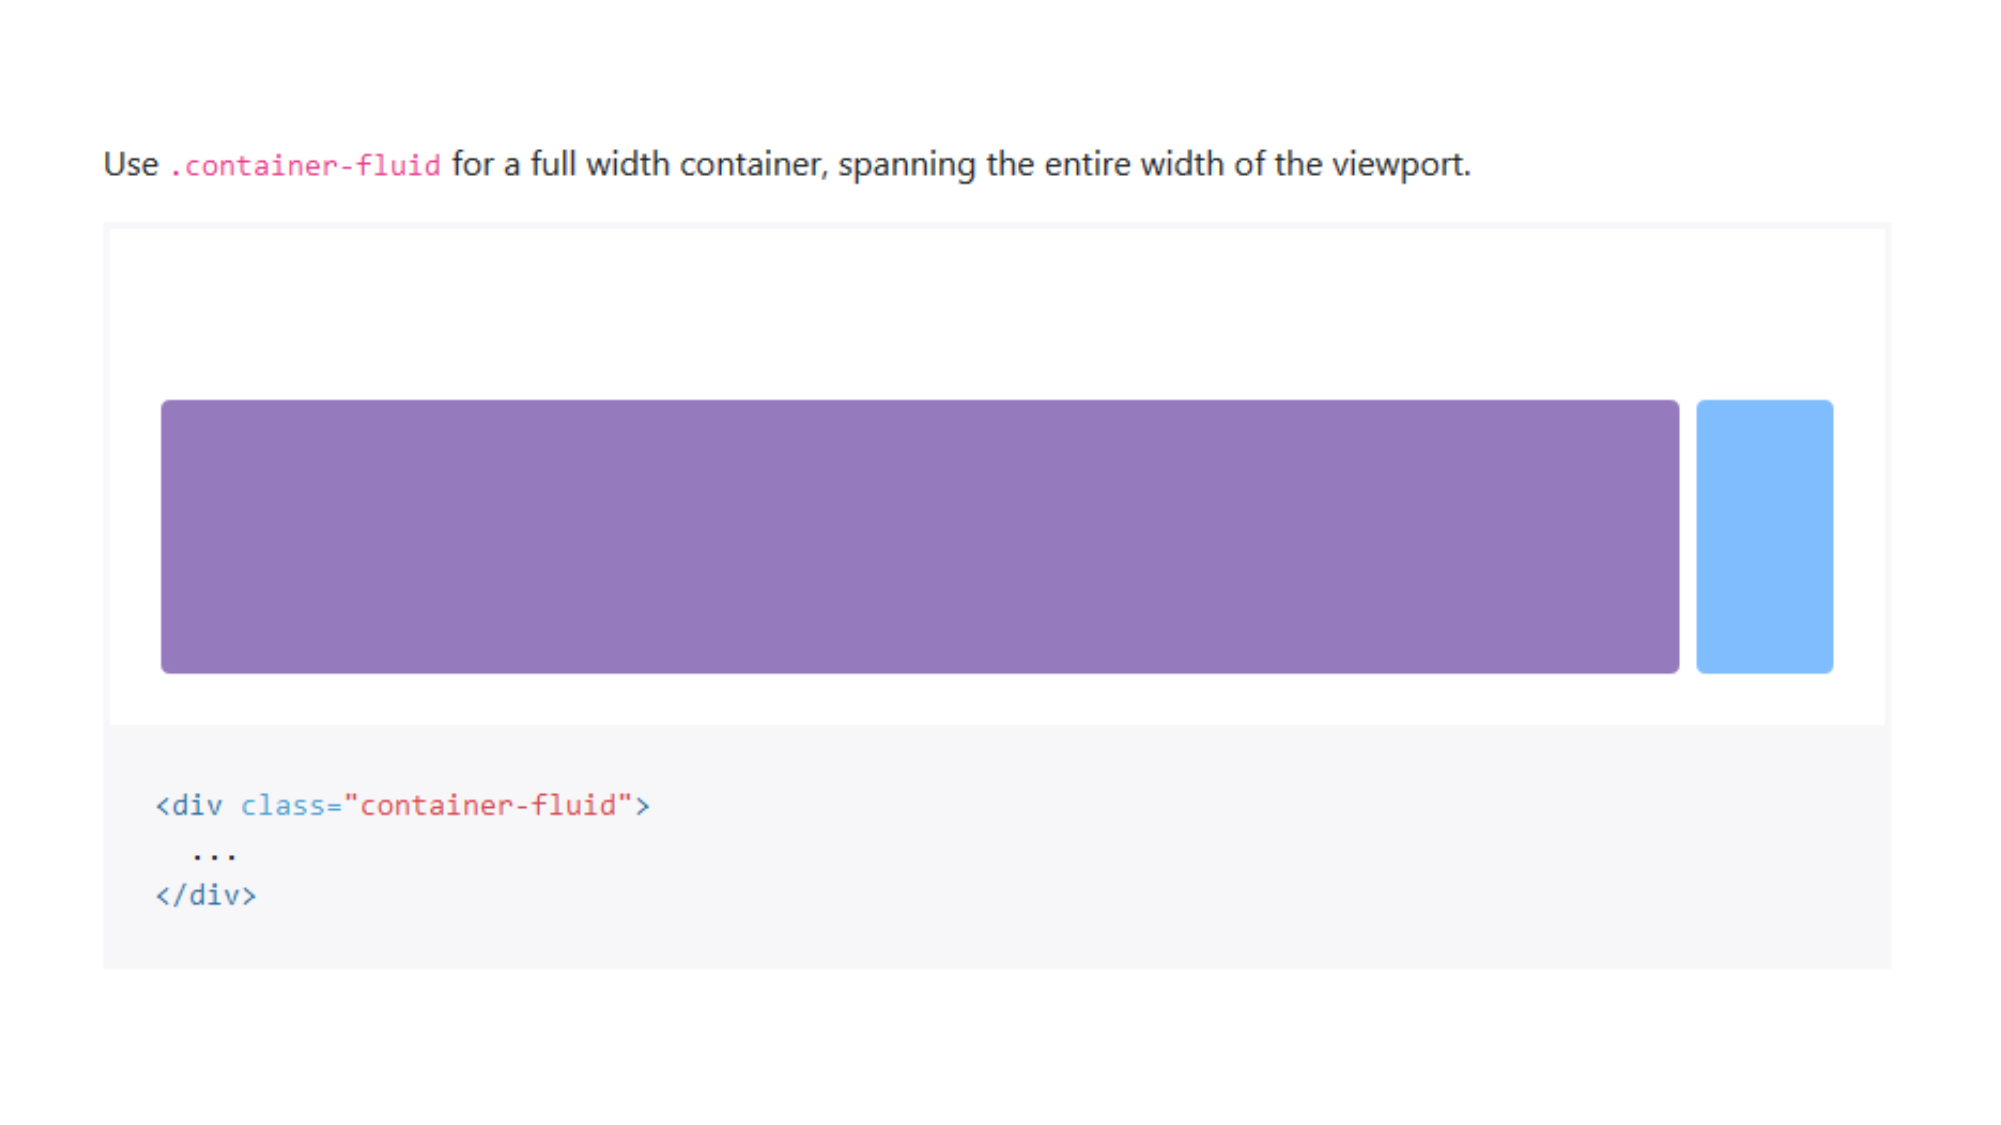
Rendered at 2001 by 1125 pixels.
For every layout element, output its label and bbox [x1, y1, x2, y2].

picture [59, 116, 1941, 1008]
